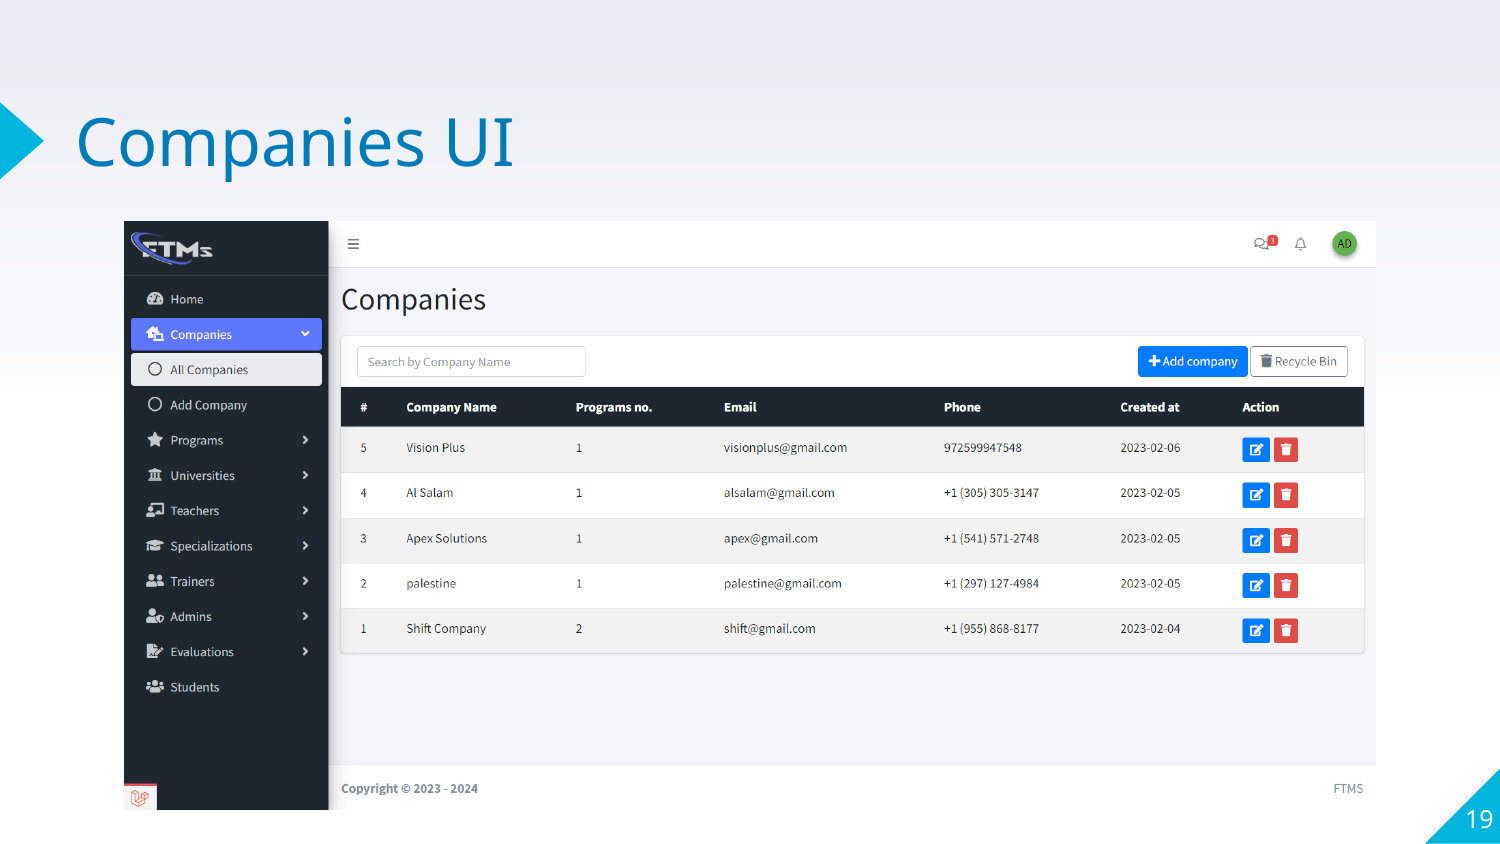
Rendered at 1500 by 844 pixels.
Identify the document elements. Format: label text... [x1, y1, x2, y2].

title Companies UI [75, 115, 1001, 213]
picture [124, 221, 1376, 810]
slide_number 19 [1418, 760, 1494, 838]
